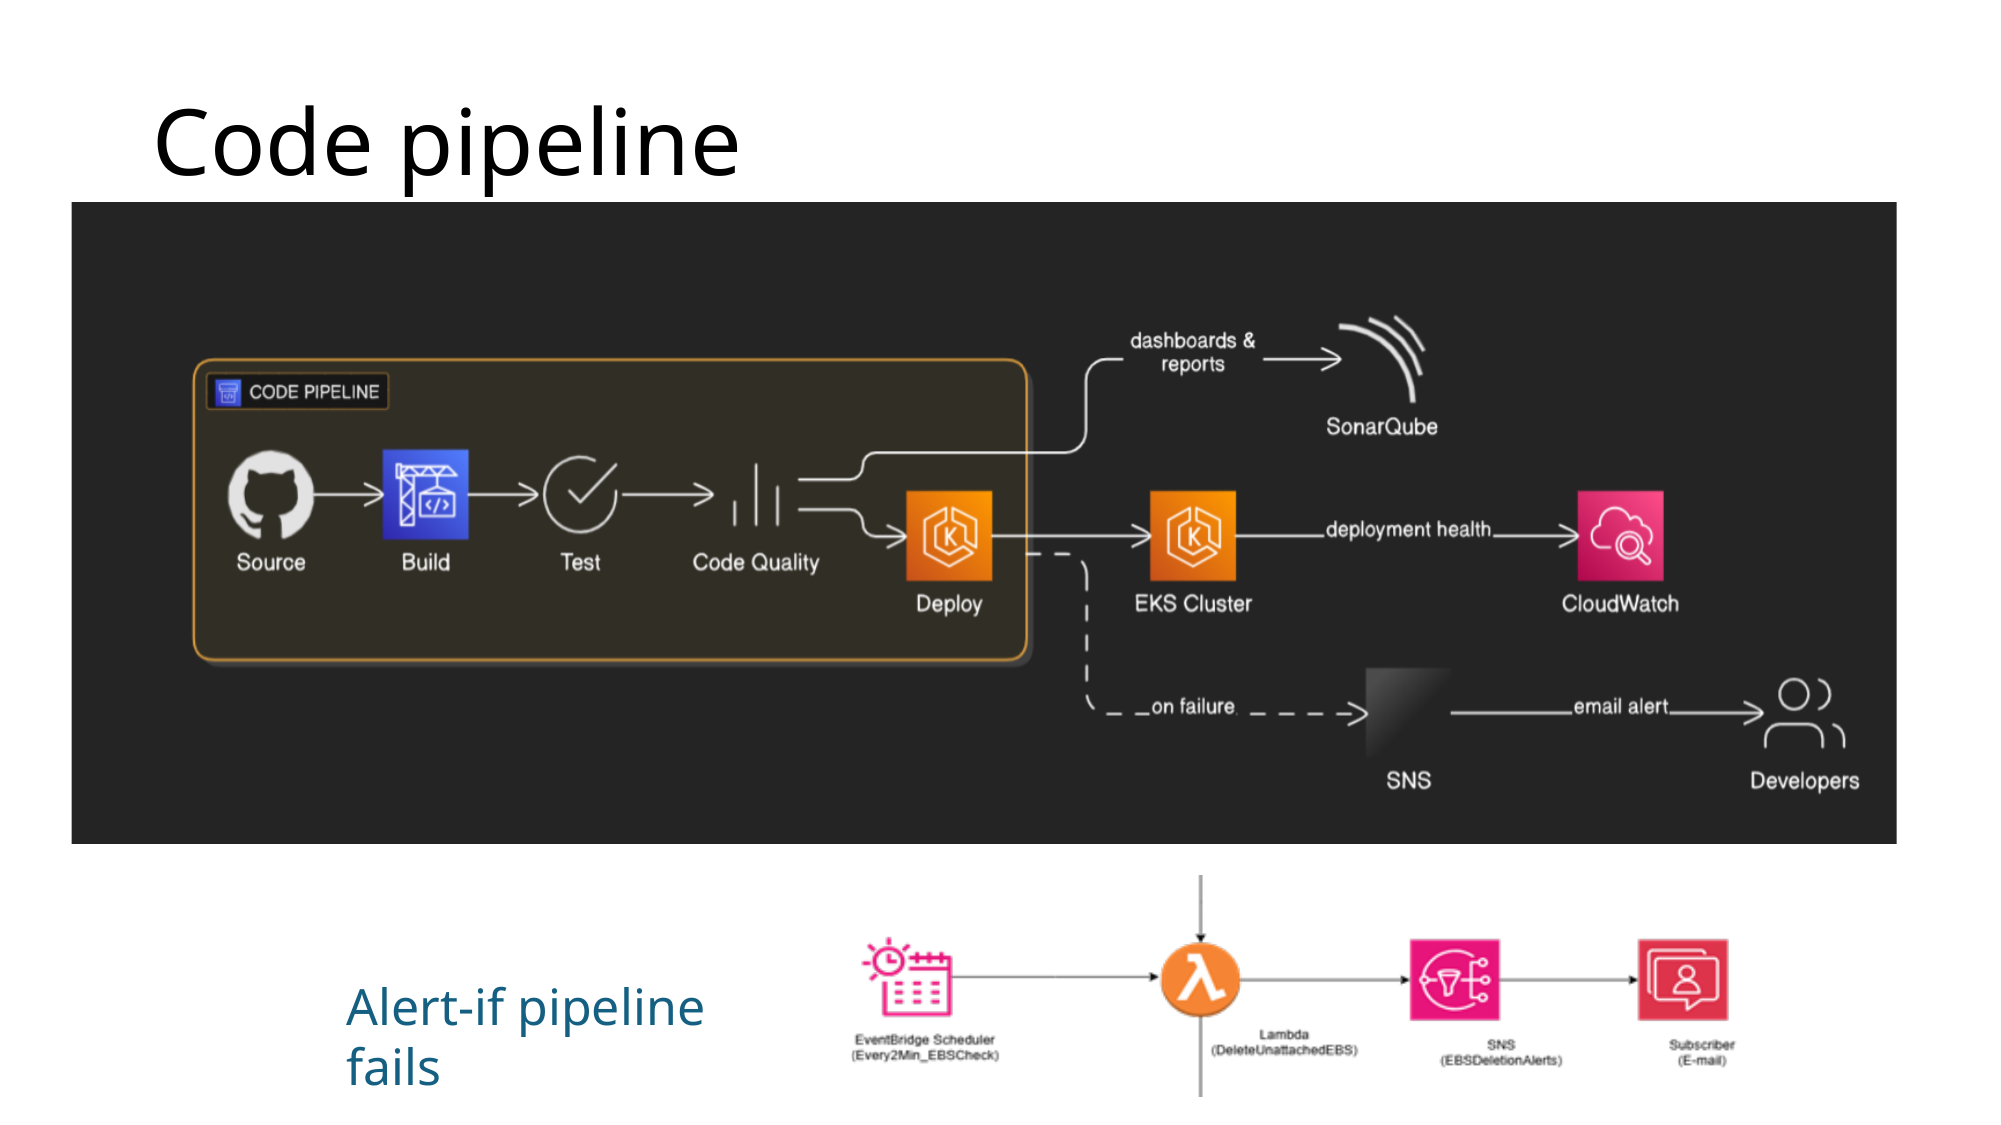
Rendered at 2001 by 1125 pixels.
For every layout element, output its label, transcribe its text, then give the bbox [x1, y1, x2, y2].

picture [851, 875, 1755, 1098]
title Code pipeline [137, 59, 1863, 202]
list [71, 202, 1898, 844]
text_box Alert-if pipeline fails [331, 967, 810, 1103]
